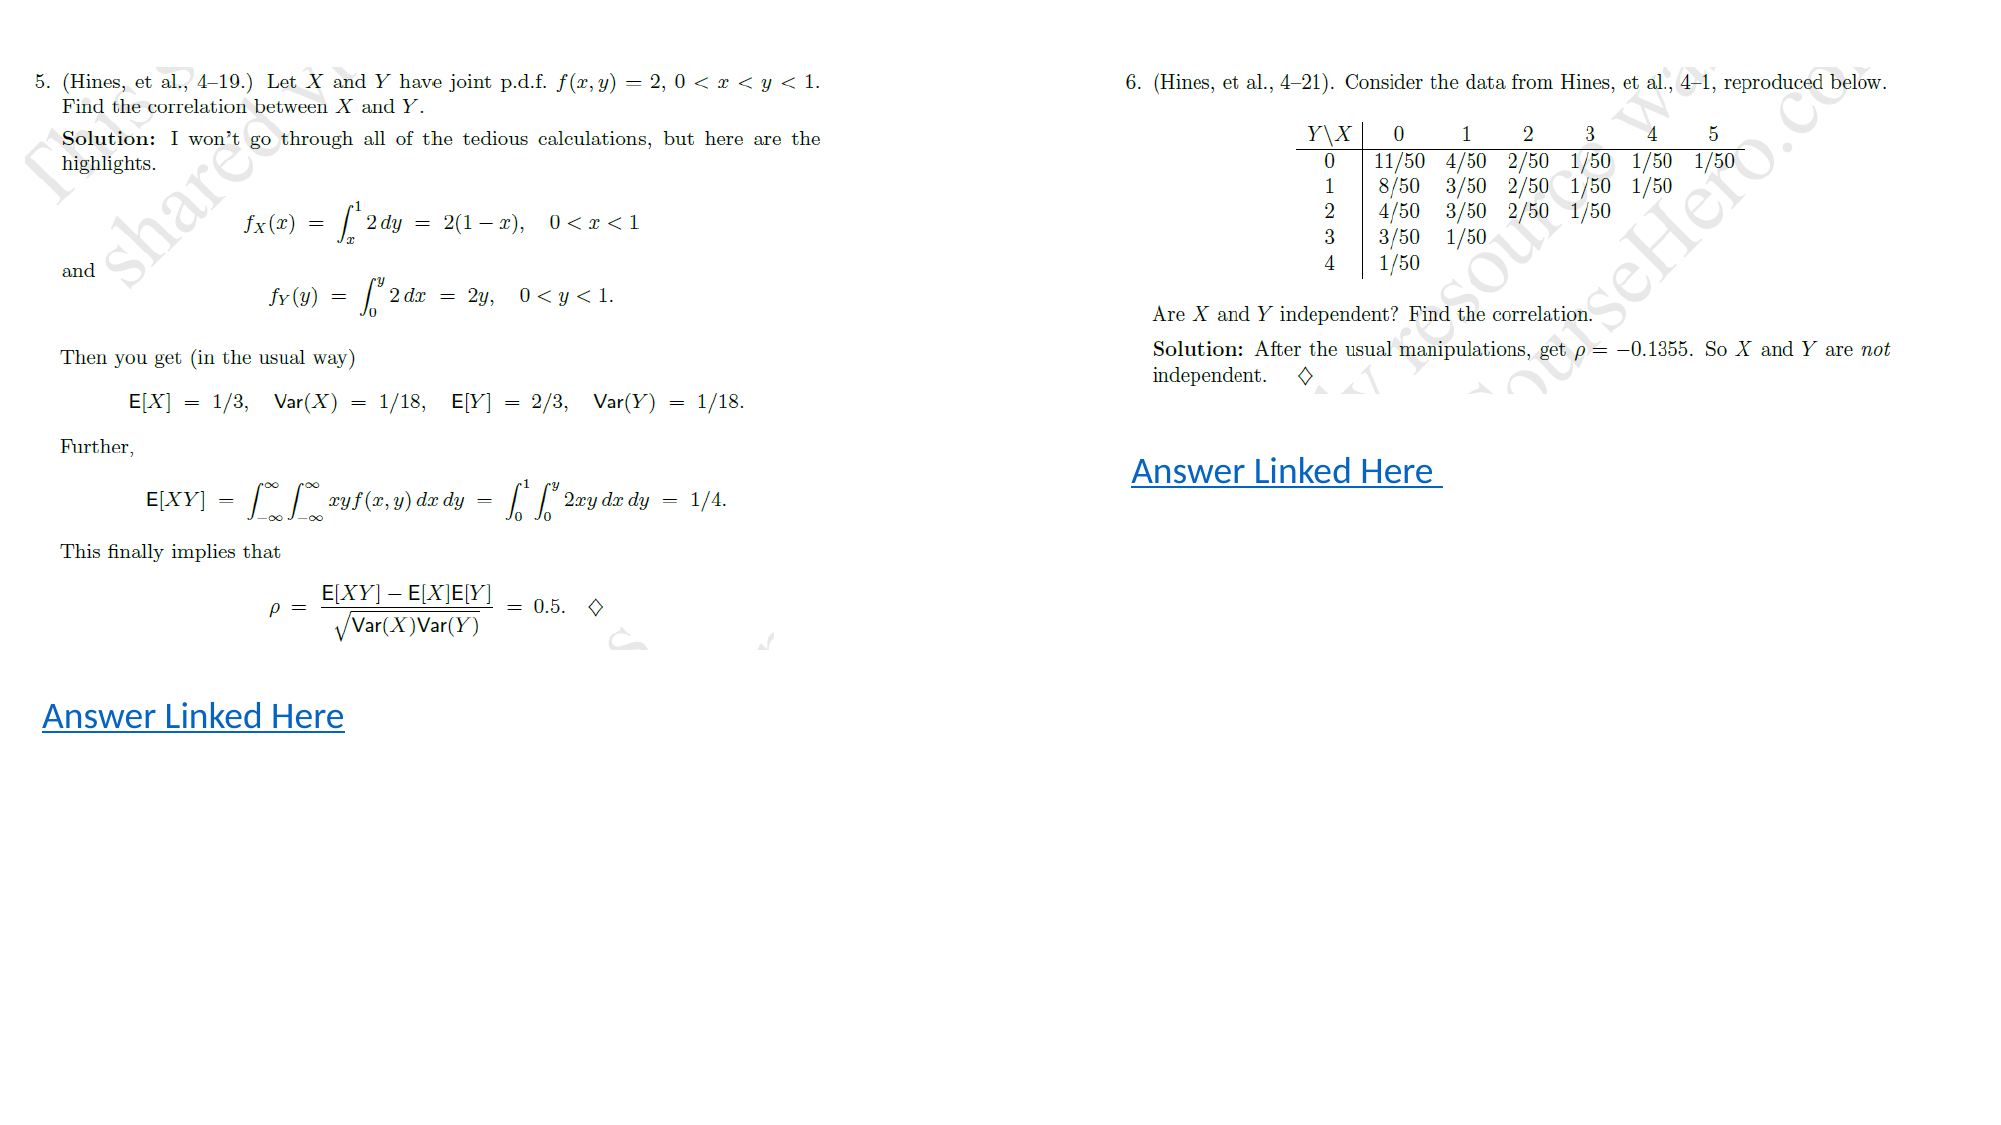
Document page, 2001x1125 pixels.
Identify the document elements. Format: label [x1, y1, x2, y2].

text_box [25, 67, 843, 736]
text_box [1119, 67, 1901, 493]
